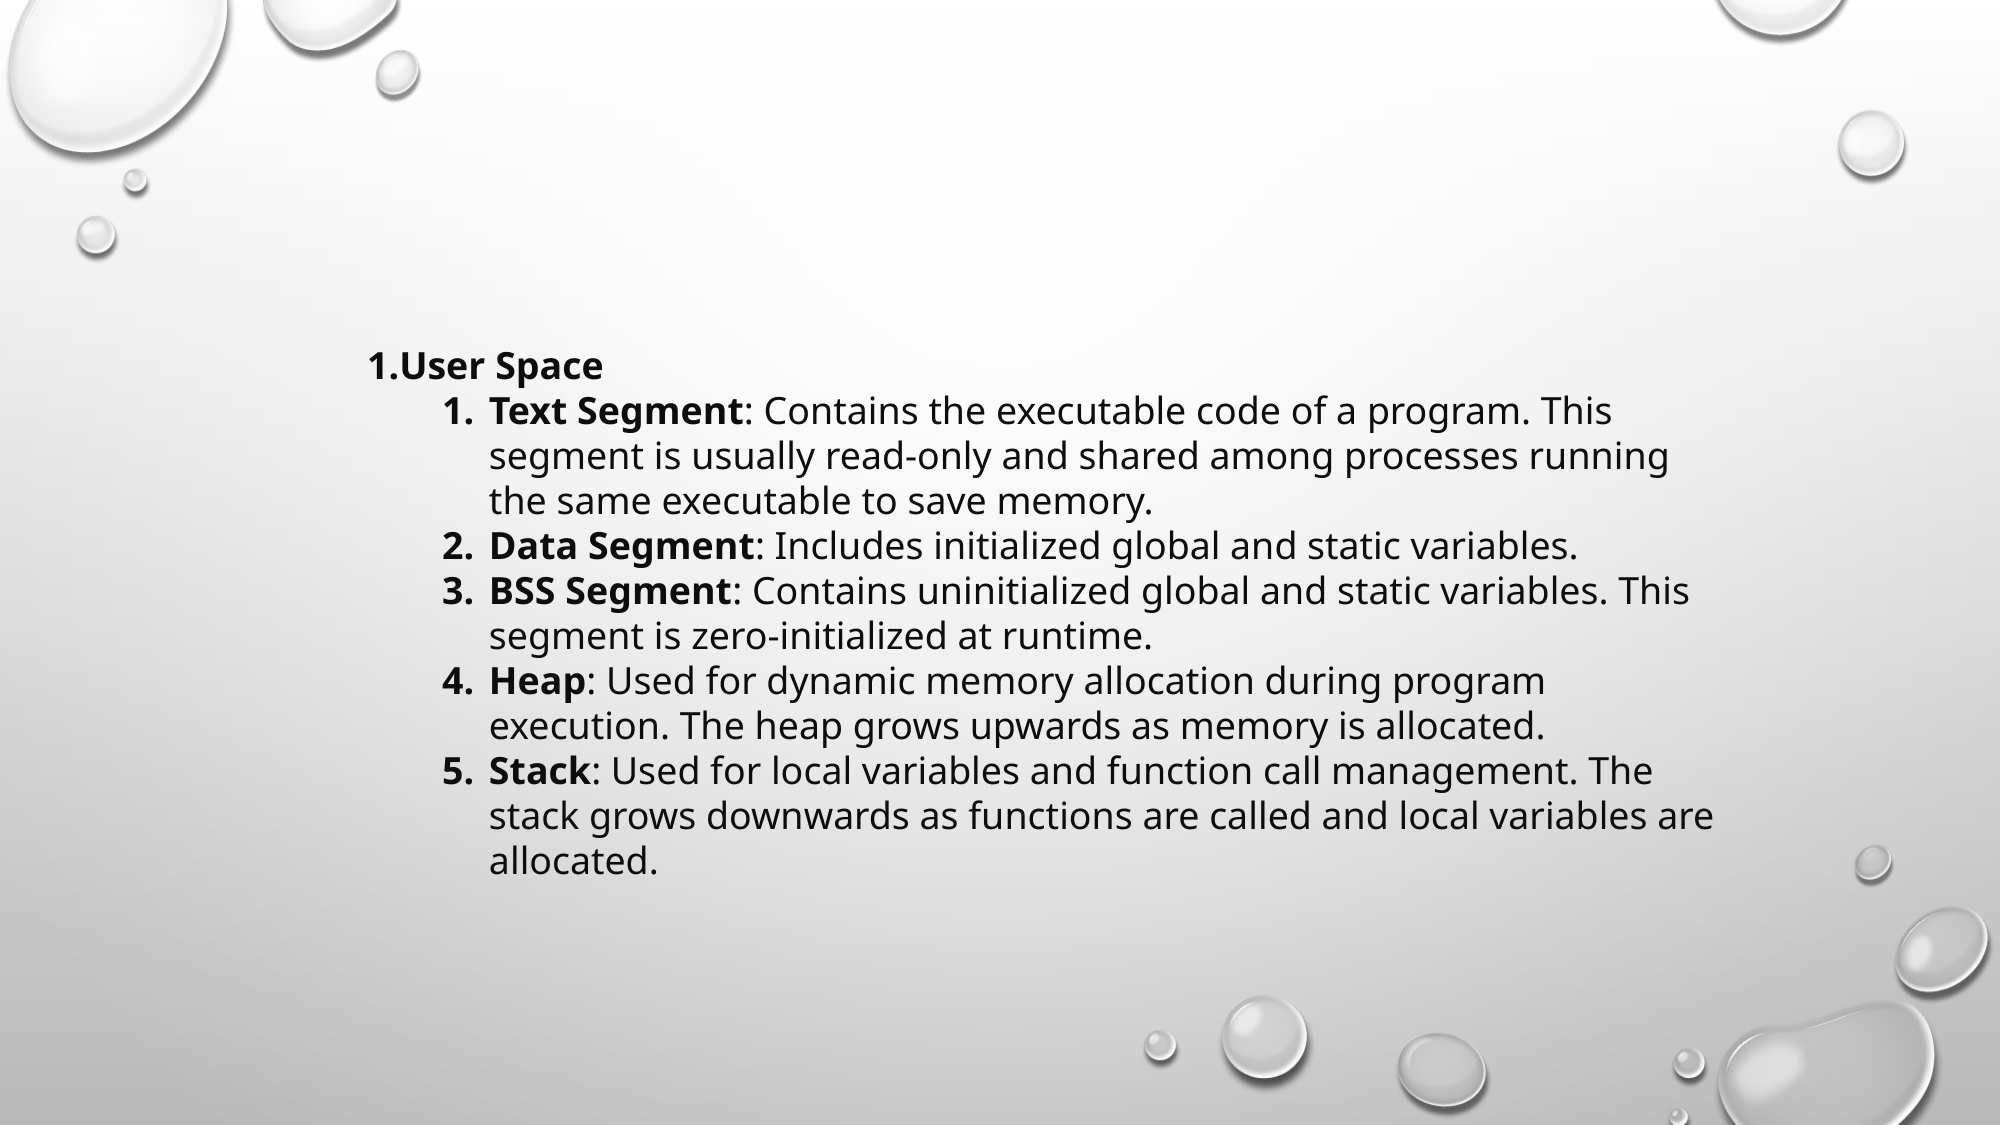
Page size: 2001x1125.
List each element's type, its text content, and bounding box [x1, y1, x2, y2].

picture [0, 0, 2000, 1125]
text_box User Space Text Segment: Contains the executable code of a program. This segment is usually read-only and shared among processes running the same executable to save memory. Data Segment: Includes initialized global and static variables. BSS Segment: Contains uninitialized global and static variables. This segment is zero-initialized at runtime. Heap: Used for dynamic memory allocation during program execution. The heap grows upwards as memory is allocated. Stack: Used for local variables and function call management. The stack grows downwards as functions are called and local variables are allocated. [352, 334, 1748, 935]
